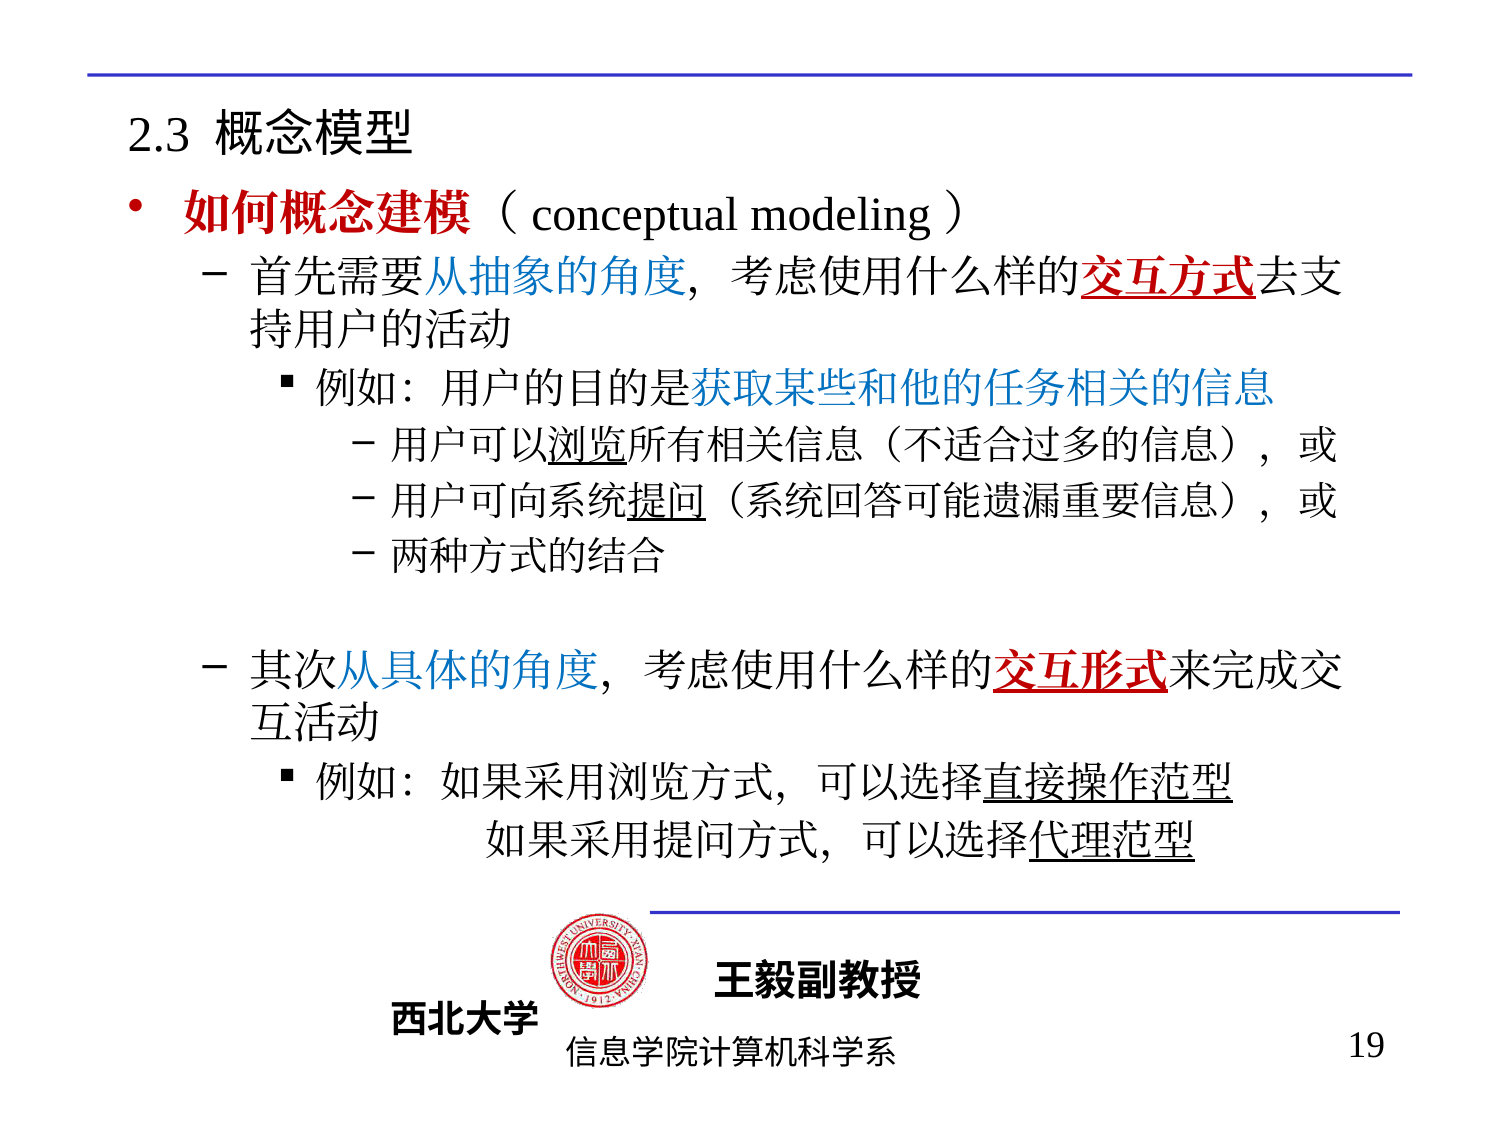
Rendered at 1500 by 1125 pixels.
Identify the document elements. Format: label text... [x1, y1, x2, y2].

slide_number 19 [1087, 1012, 1401, 1088]
title 2.3 概念模型 [112, 87, 1388, 174]
list 如何概念建模（conceptual modeling） 首先需要从抽象的角度，考虑使用什么样的交互方式去支持用户的活动 例如：用户的目的是获取某些和他的任务相关的信息 用户可以浏览所有相关信息（不适合过多的信息），或 用户可向系统提问（系统回答可能遗漏重要信息），或 两种方式的结合 其次从具体的角度，考虑使用什么样的交互形式来完成交互活动 例如：如果采用浏览方式，可以选择直接操作范型 如果采用提问方式，可以选择代理范型 [112, 174, 1388, 900]
